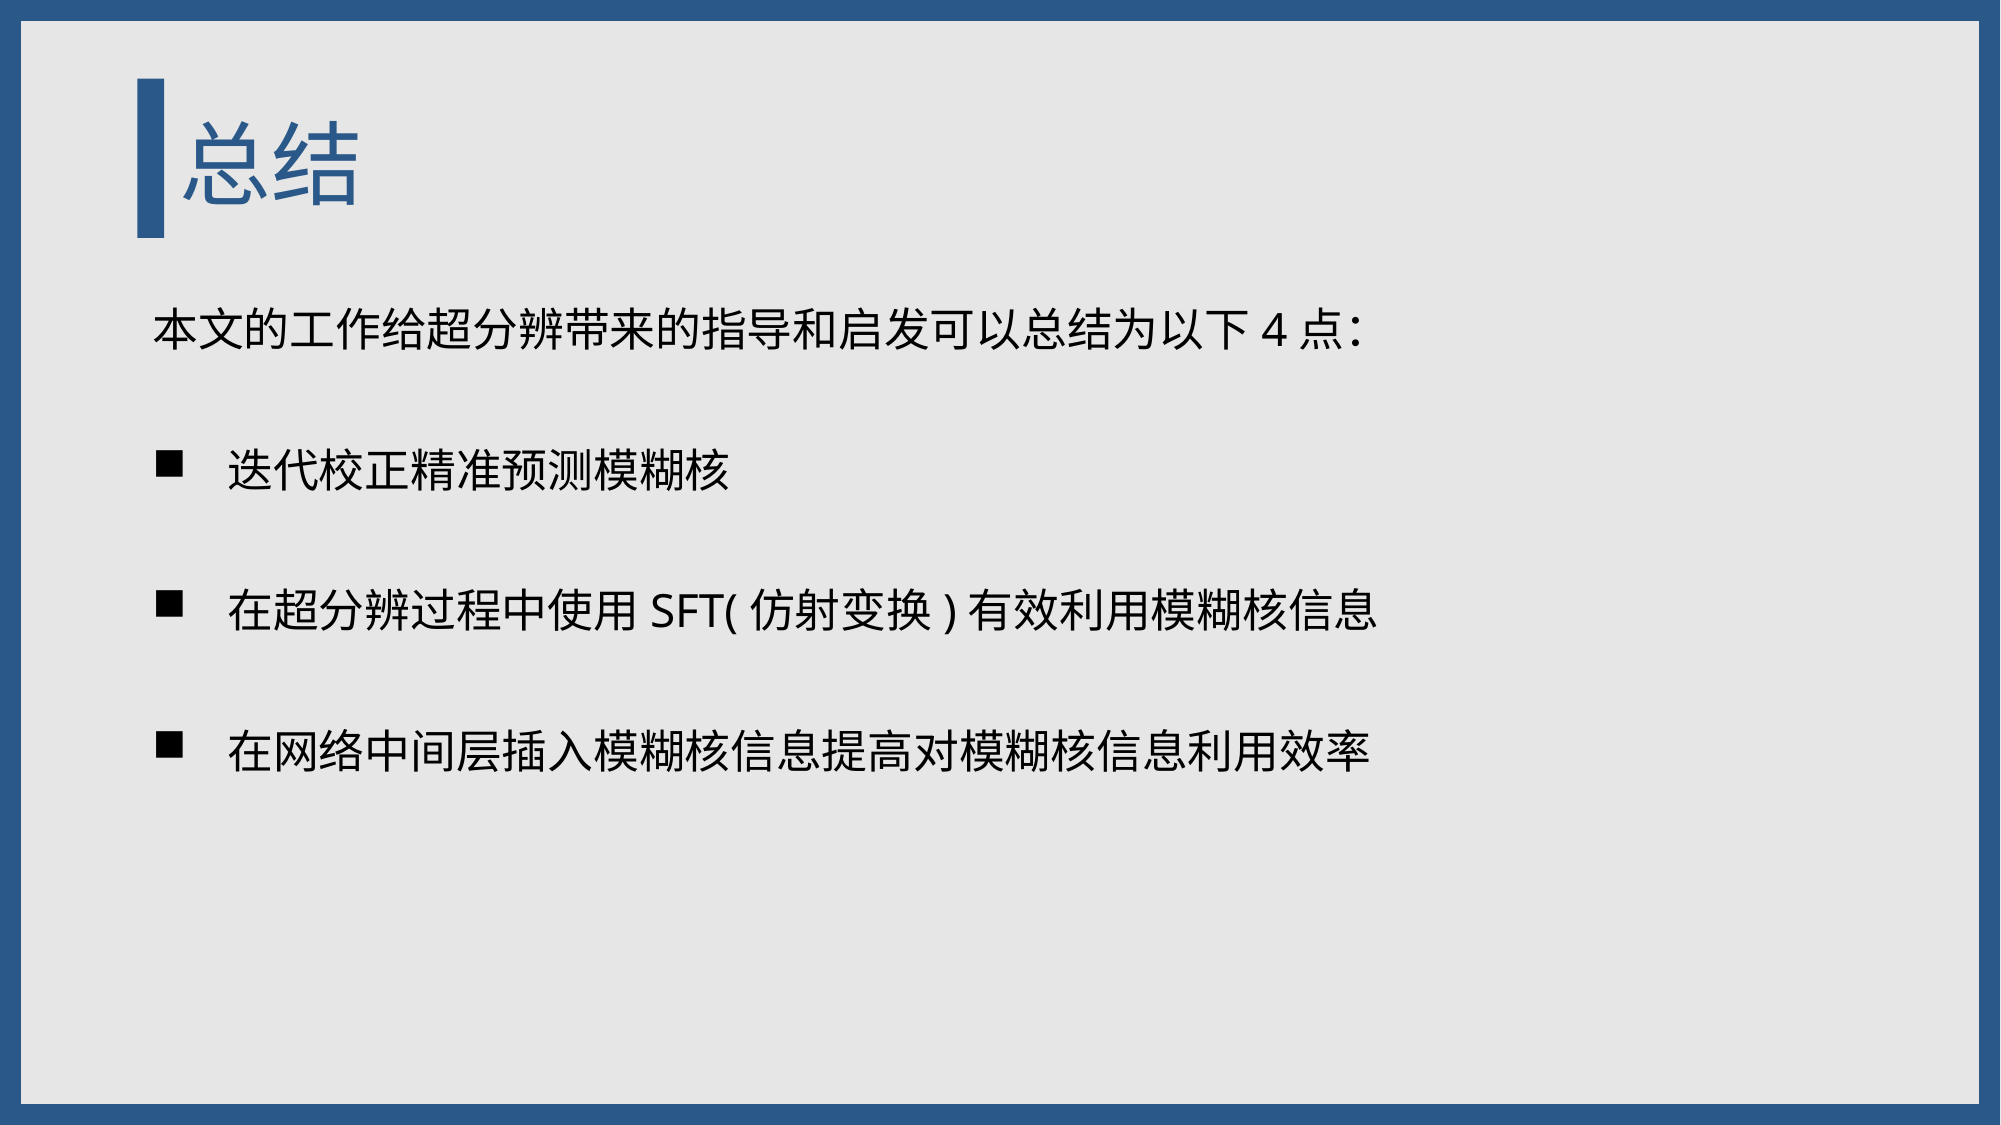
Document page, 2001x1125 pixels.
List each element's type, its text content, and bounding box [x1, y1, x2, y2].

title 总结 [164, 59, 1863, 278]
list 本文的工作给超分辨带来的指导和启发可以总结为以下4点： 迭代校正精准预测模糊核 在超分辨过程中使用SFT(仿射变换)有效利用模糊核信息 在网络中间层插入模糊核信息提高对模糊核信息利用效率 [137, 299, 1912, 1014]
